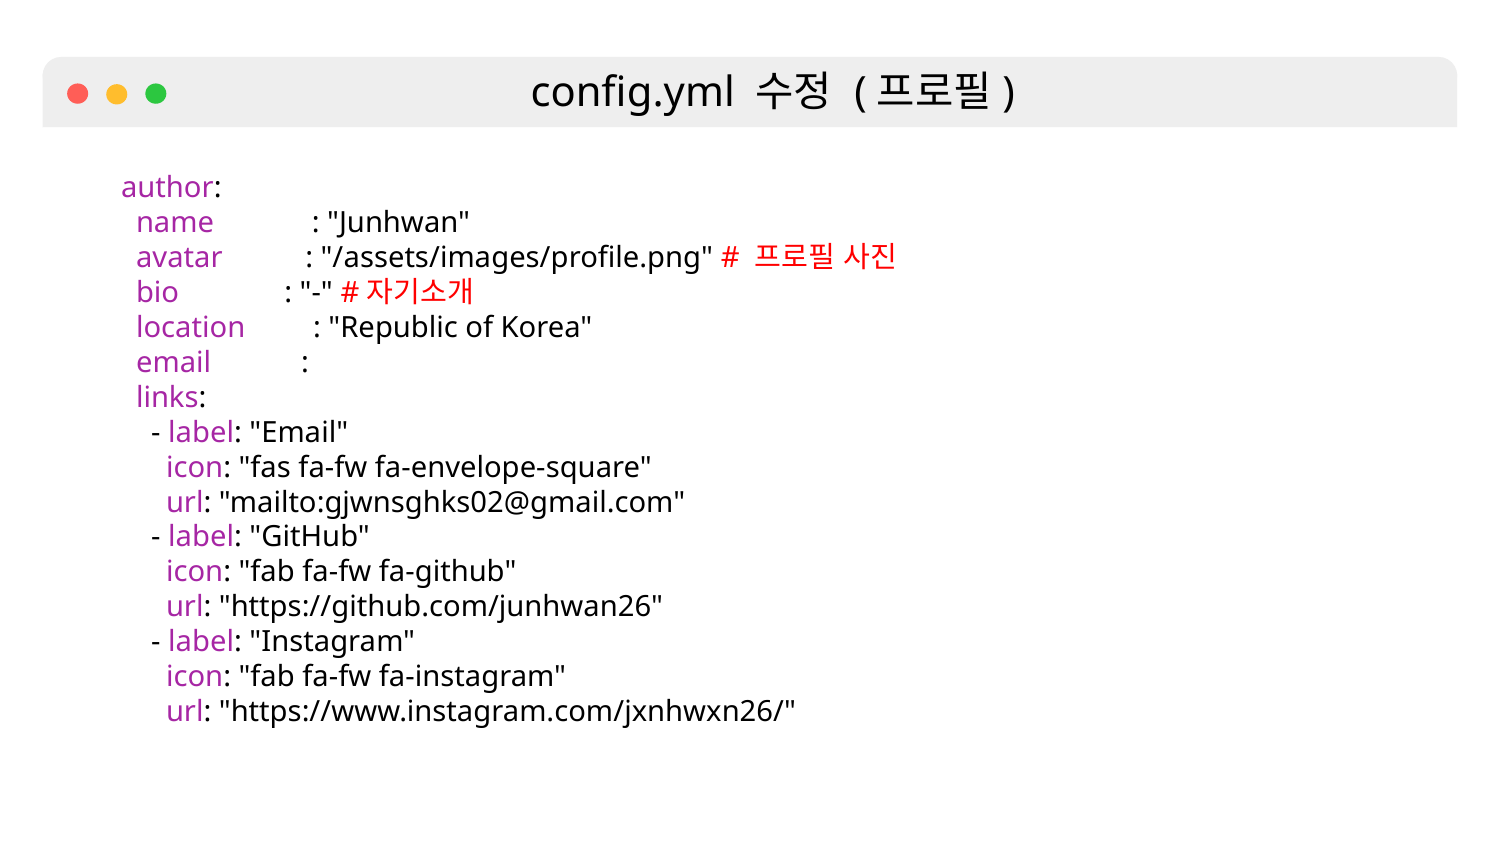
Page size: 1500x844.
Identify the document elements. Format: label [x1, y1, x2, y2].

text_box [42, 56, 1458, 809]
